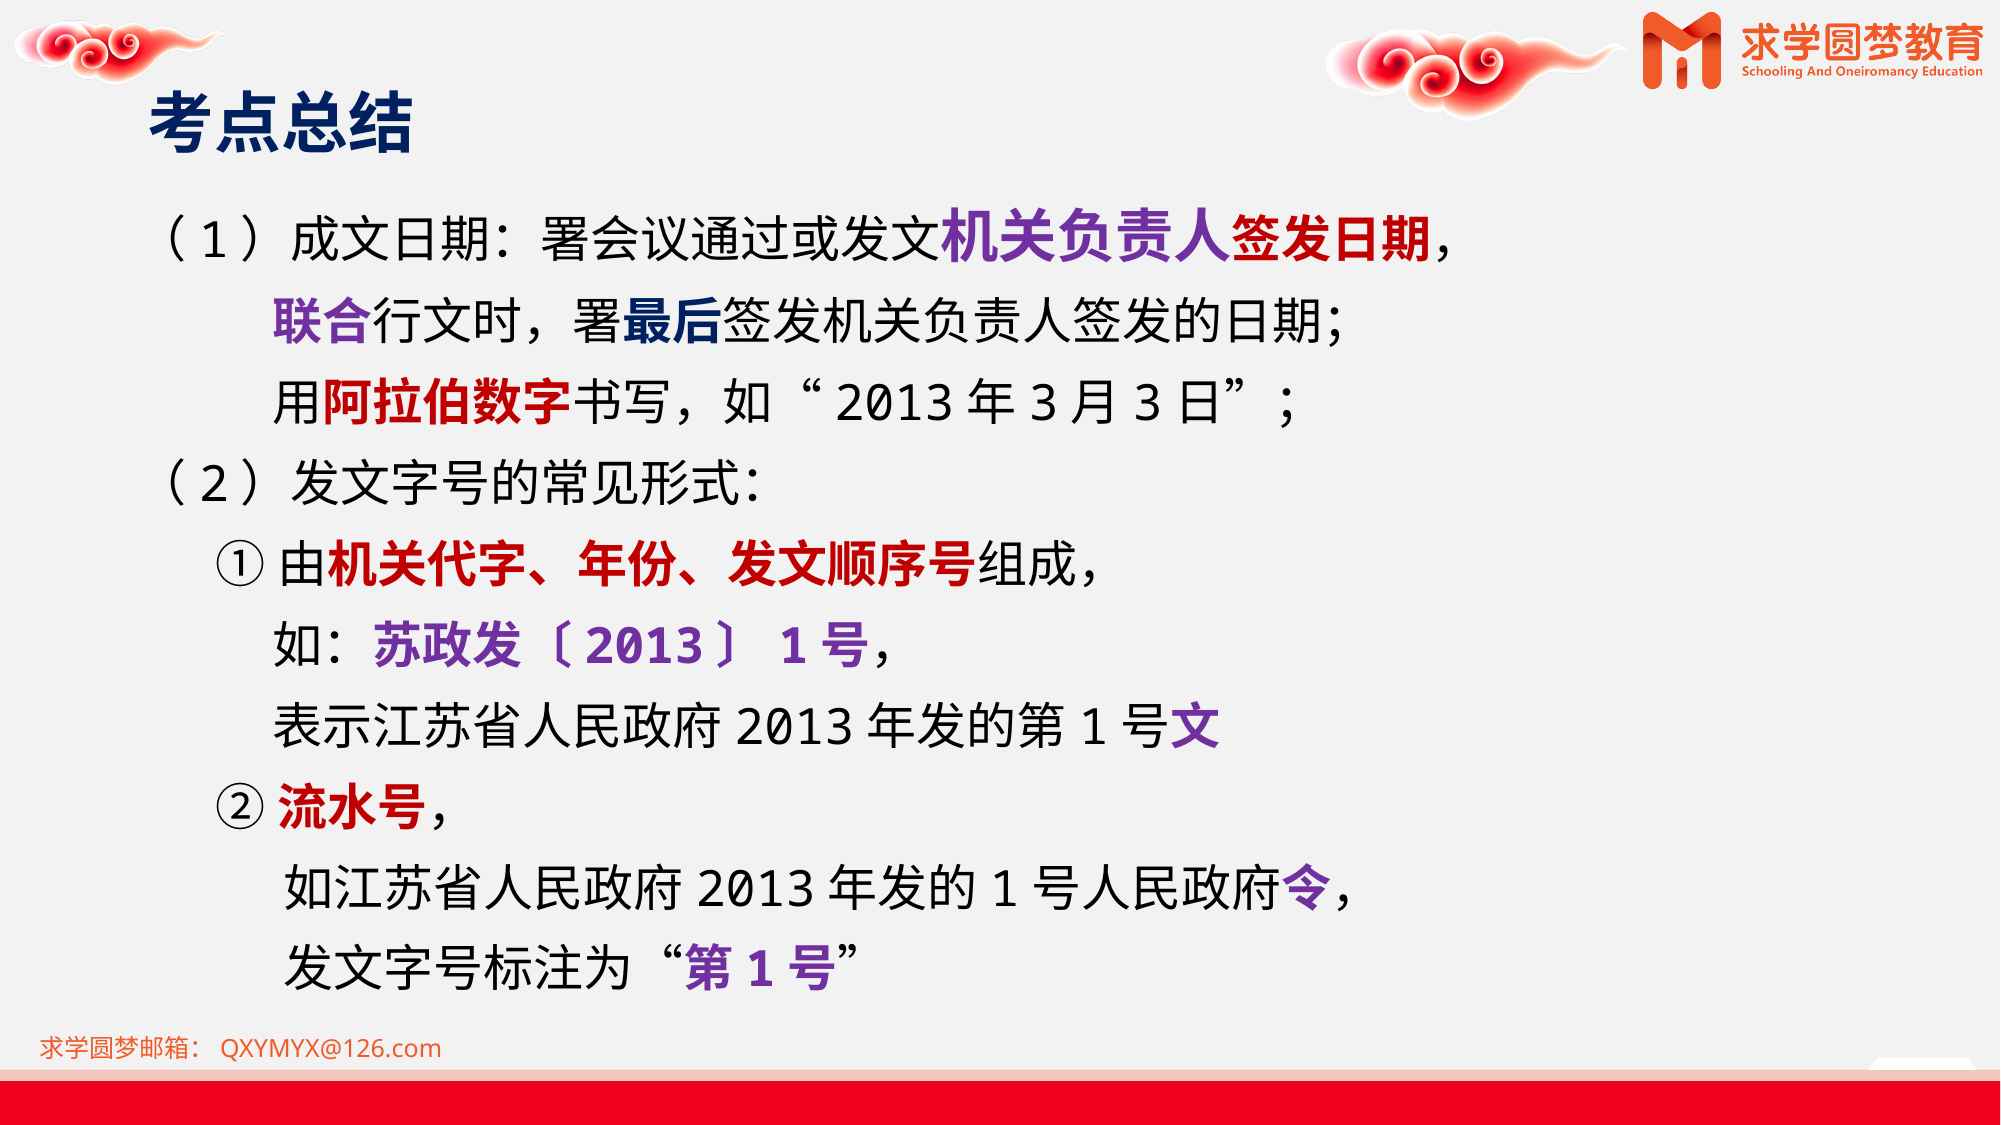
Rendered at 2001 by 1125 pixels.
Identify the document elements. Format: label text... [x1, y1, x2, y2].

picture [0, 0, 248, 95]
picture [1304, 0, 2000, 134]
title 考点总结 [121, 73, 442, 191]
text_box （1）成文日期：署会议通过或发文机关负责人签发日期， 联合行文时，署最后签发机关负责人签发的日期； 用阿拉伯数字书写，如“2013年3月3日”； （2）发文字号的常见形式： ①由机关代字、年份、发文顺序号组成， 如：苏政发〔2013〕1号， 表示江苏省人民政府2013年发的第1号文 ②流水号， 如江苏省人民政府2013年发的1号人民政府令， 发文字号标注为“第1号” [121, 191, 1554, 1019]
